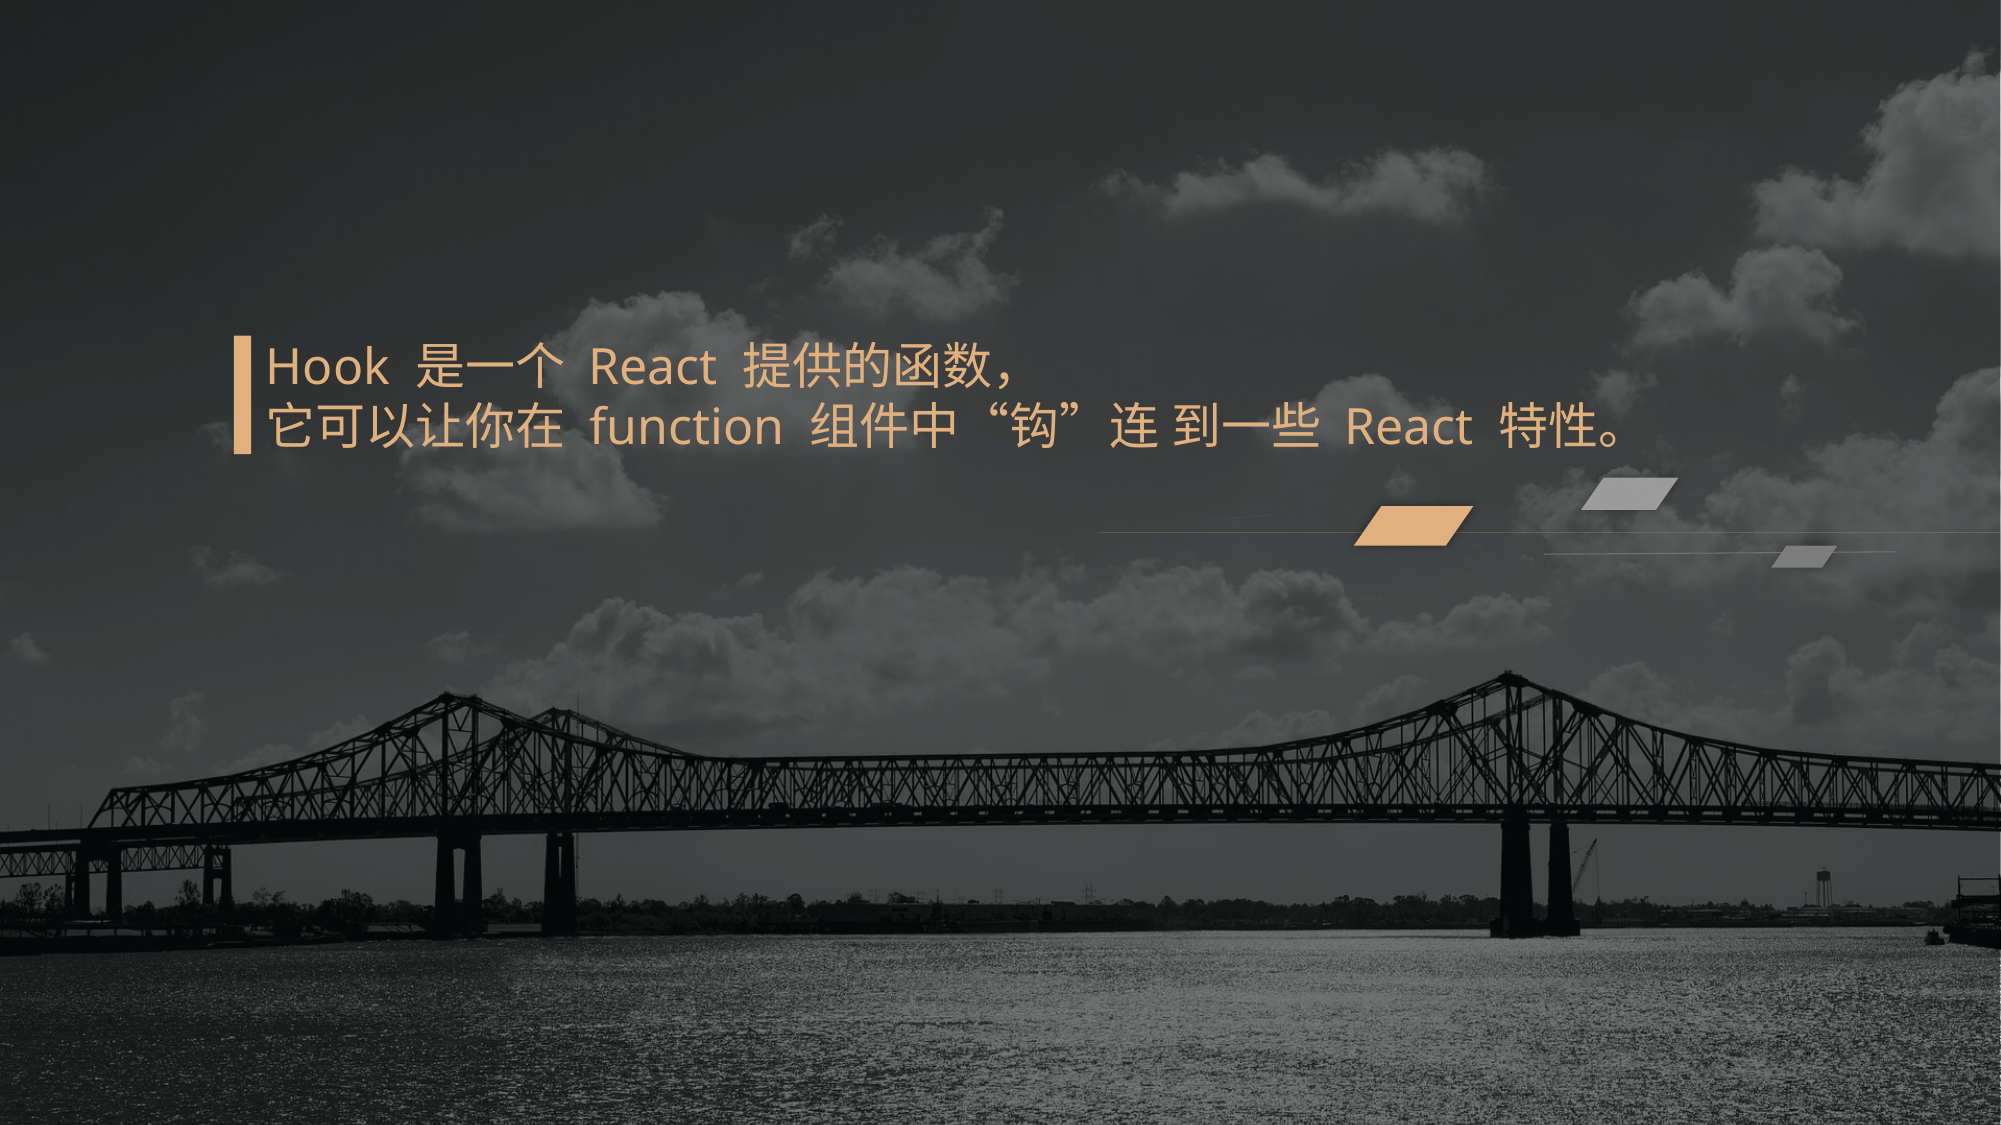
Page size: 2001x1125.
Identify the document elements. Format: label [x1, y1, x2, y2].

text_box [1543, 551, 1895, 555]
picture [0, 0, 2001, 1125]
